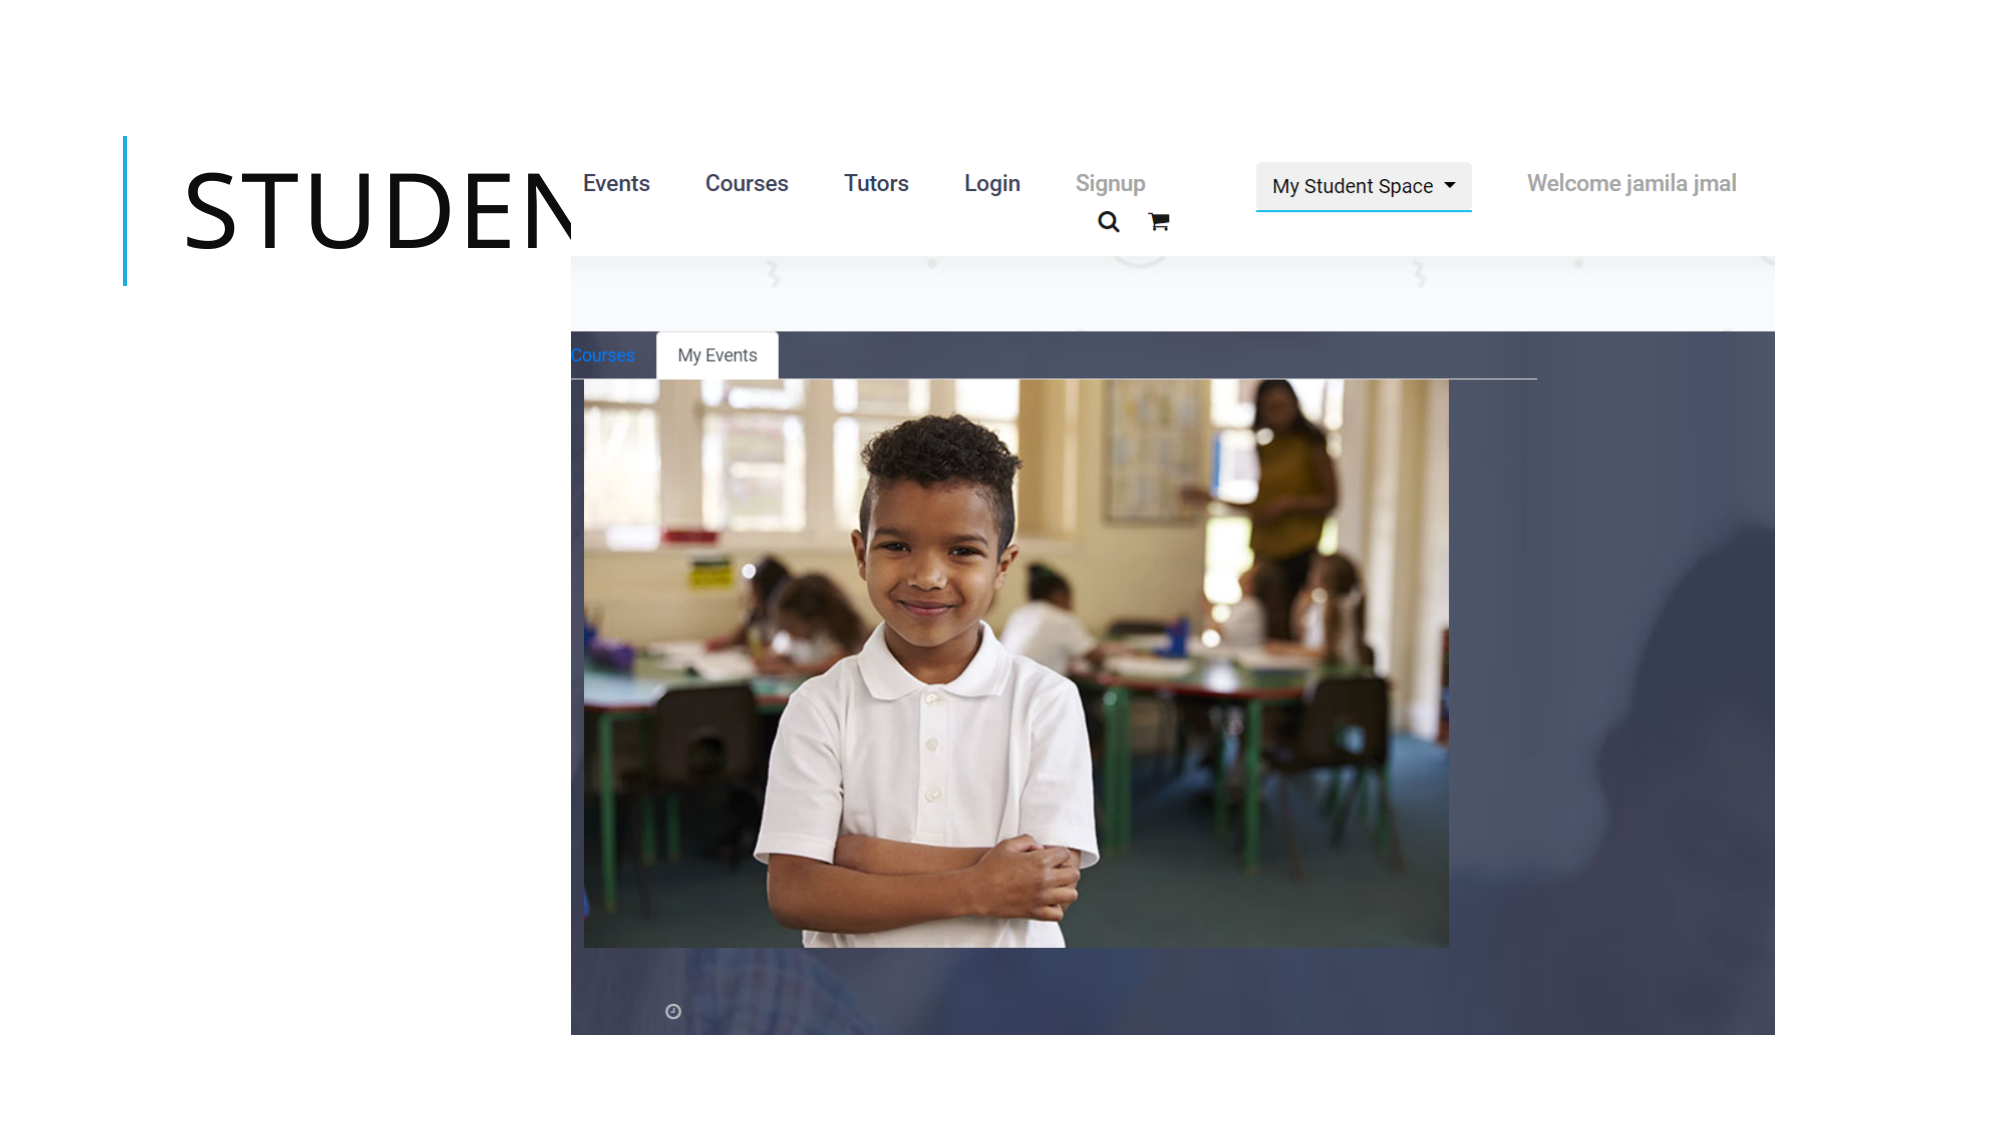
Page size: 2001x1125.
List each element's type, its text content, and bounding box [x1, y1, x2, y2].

title student [168, 96, 1763, 342]
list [571, 153, 1775, 1036]
